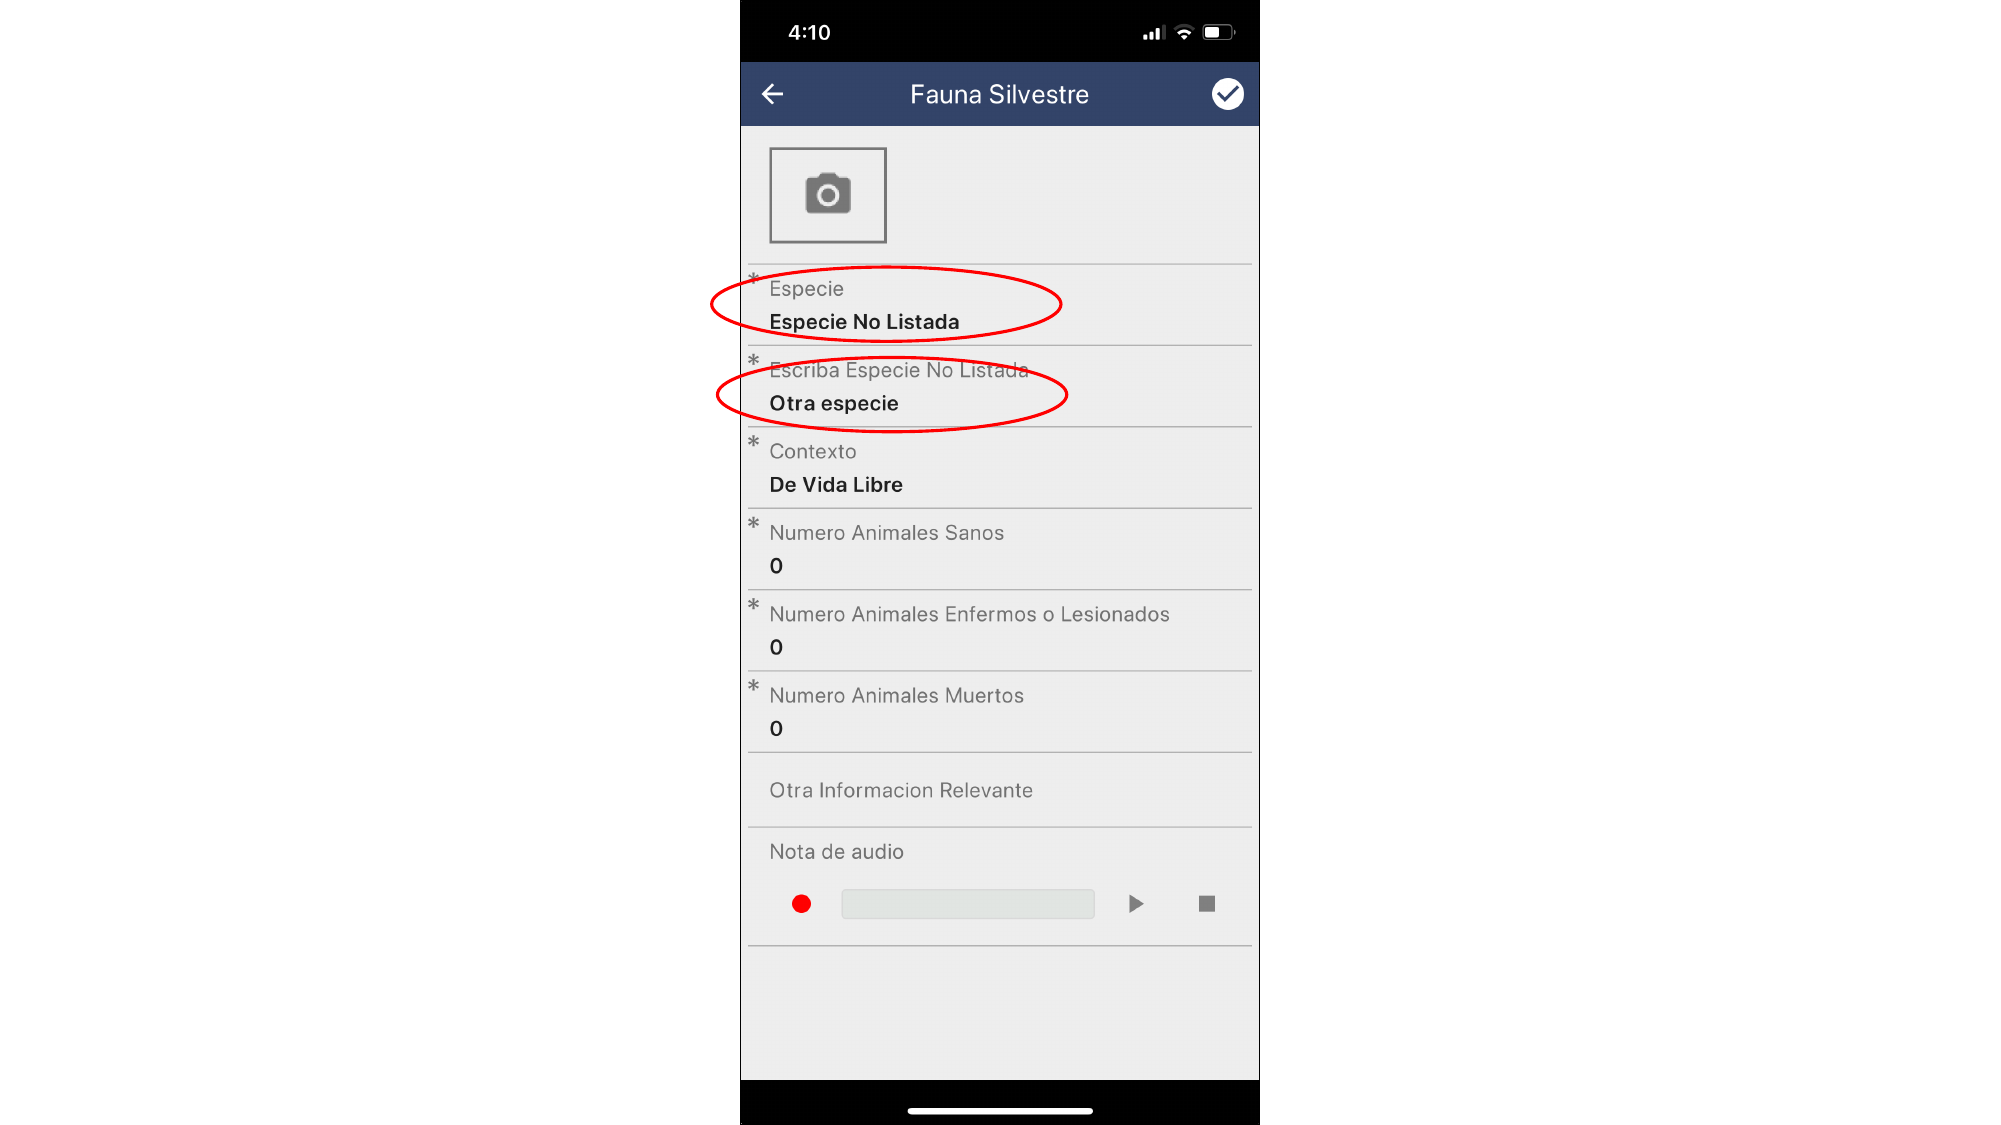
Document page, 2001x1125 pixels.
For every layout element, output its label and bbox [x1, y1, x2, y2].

text_box [715, 375, 739, 415]
text_box [710, 282, 739, 326]
picture [739, 0, 1261, 1125]
